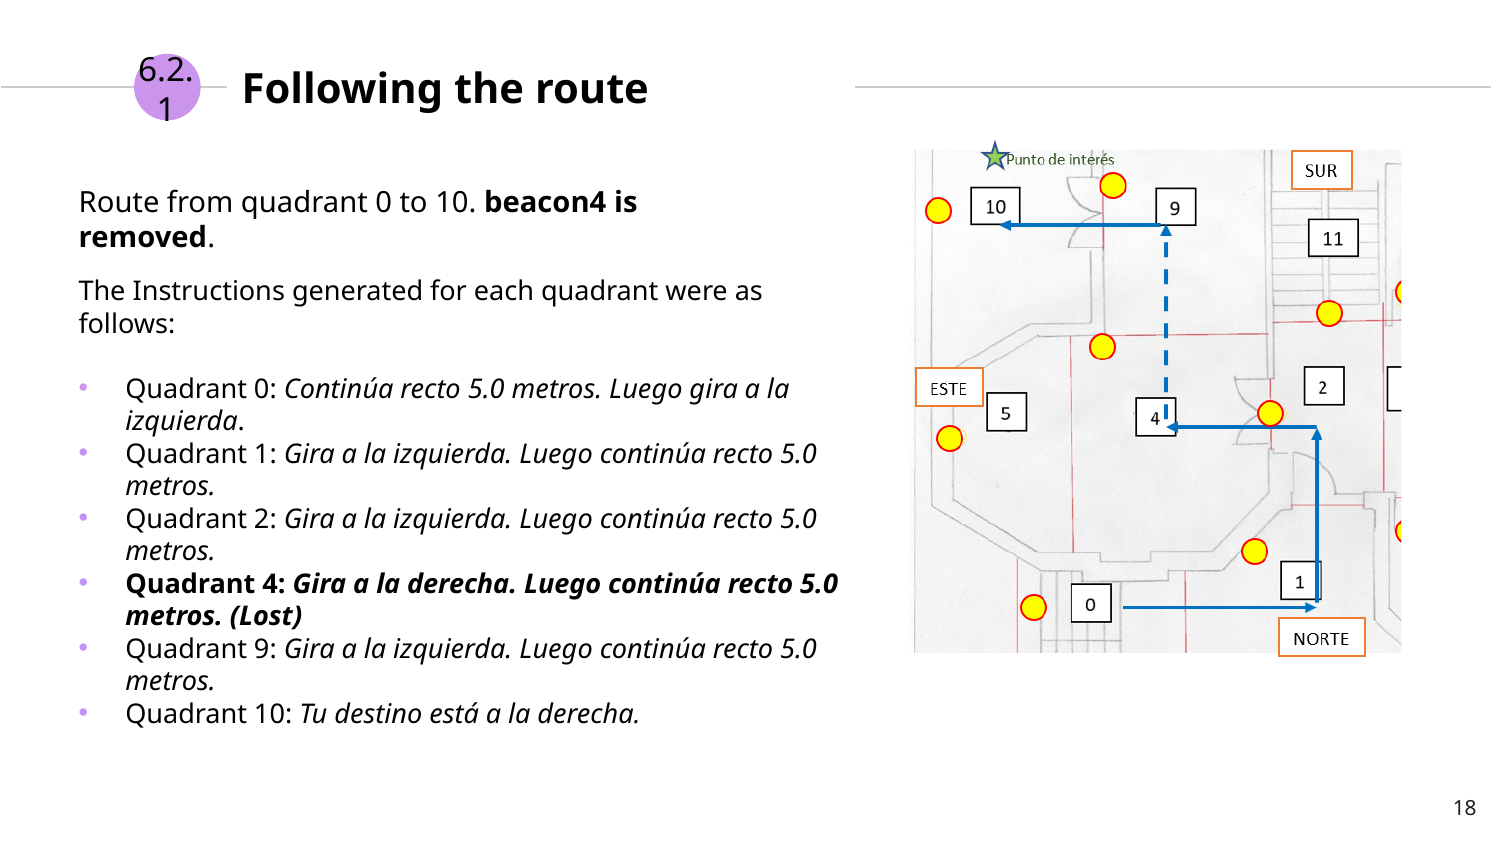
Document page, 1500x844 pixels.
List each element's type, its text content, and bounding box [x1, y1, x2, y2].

text_box The Instructions generated for each quadrant were as follows: Quadrant 0: Continúa recto 5.0 metros. Luego gira a la izquierda. Quadrant 1: Gira a la izquierda. Luego continúa recto 5.0 metros. Quadrant 2: Gira a la izquierda. Luego continúa recto 5.0 metros. Quadrant 4: Gira a la derecha. Luego continúa recto 5.0 metros. (Lost) Quadrant 9: Gira a la izquierda. Luego continúa recto 5.0 metros. Quadrant 10: Tu destino está a la derecha. [63, 266, 863, 736]
text_box Route from quadrant 0 to 10. beacon4 is removed. [63, 176, 770, 261]
slide_number 18 [1401, 779, 1492, 844]
picture [905, 137, 1402, 664]
title Following the route [226, 51, 863, 123]
text_box 6.2.1 [117, 52, 215, 125]
